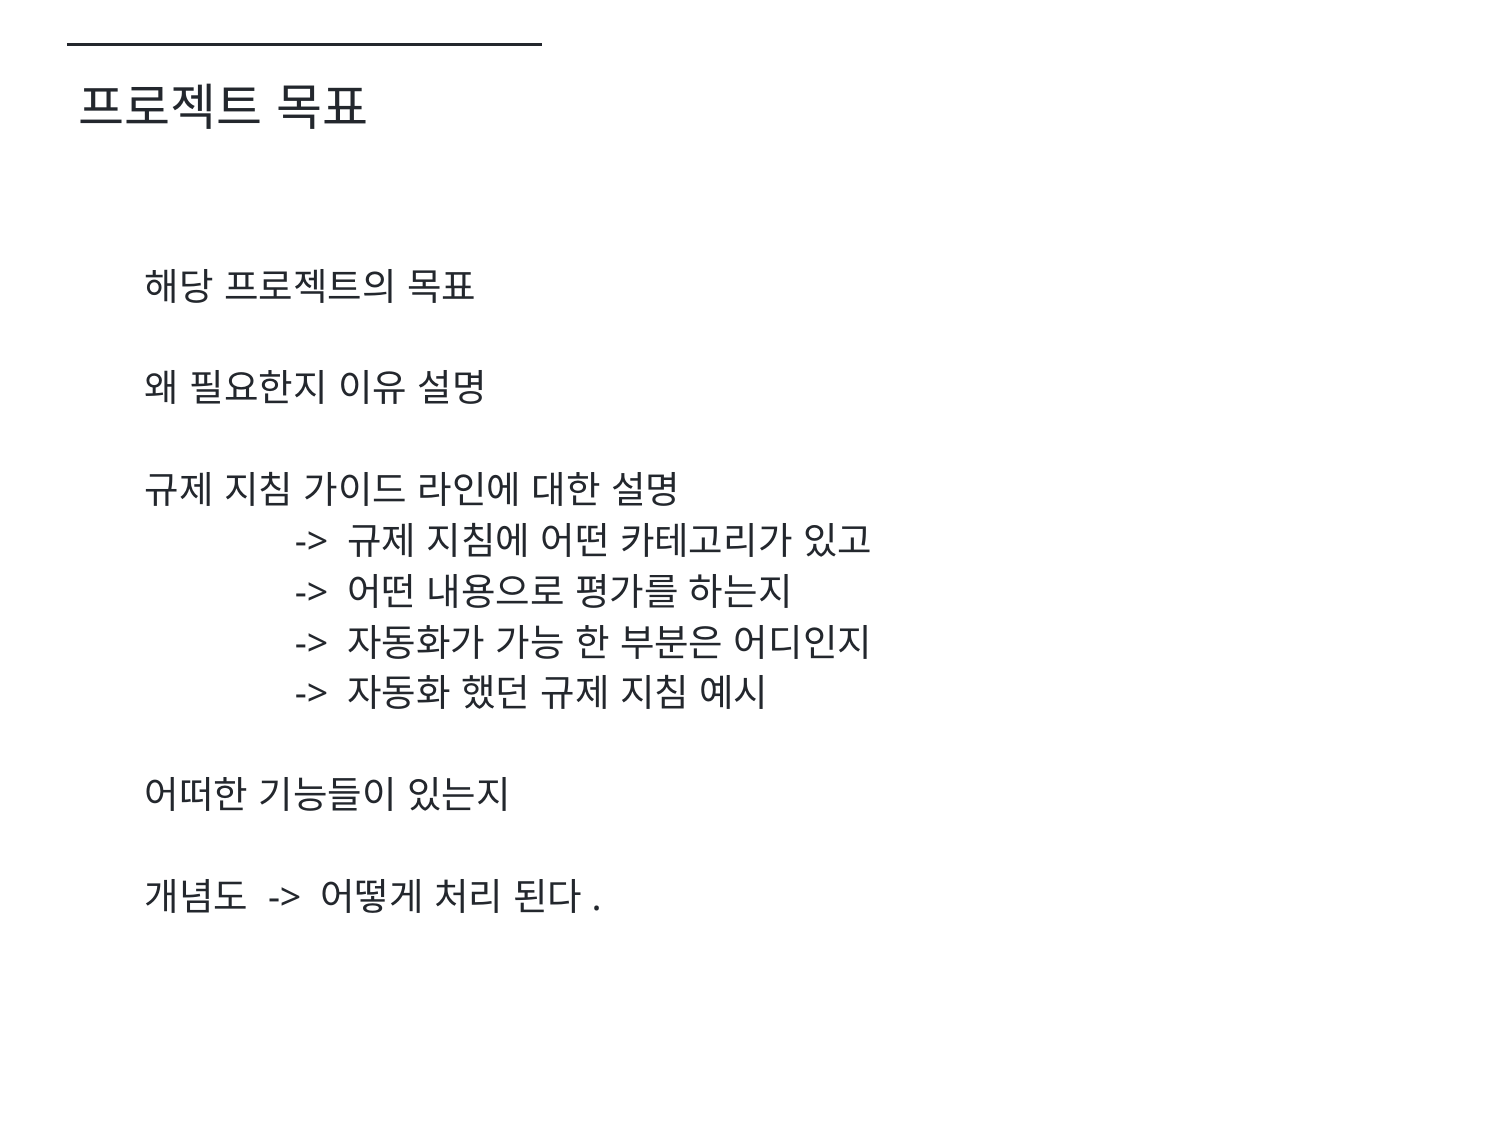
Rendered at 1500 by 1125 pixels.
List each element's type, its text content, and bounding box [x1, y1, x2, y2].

text_box 프로젝트 목표 [66, 76, 490, 211]
text_box 해당 프로젝트의 목표 왜 필요한지 이유 설명 규제 지침 가이드 라인에 대한 설명 -> 규제 지침에 어떤 카테고리가 있고 -> 어떤 내용으로 평가를 하는지 -> 자동화가 가능 한 부분은 어디인지 -> 자동화 했던 규제 지침 예시 어떠한 기능들이 있는지 개념도 -> 어떻게 처리 된다. [100, 260, 1400, 1028]
